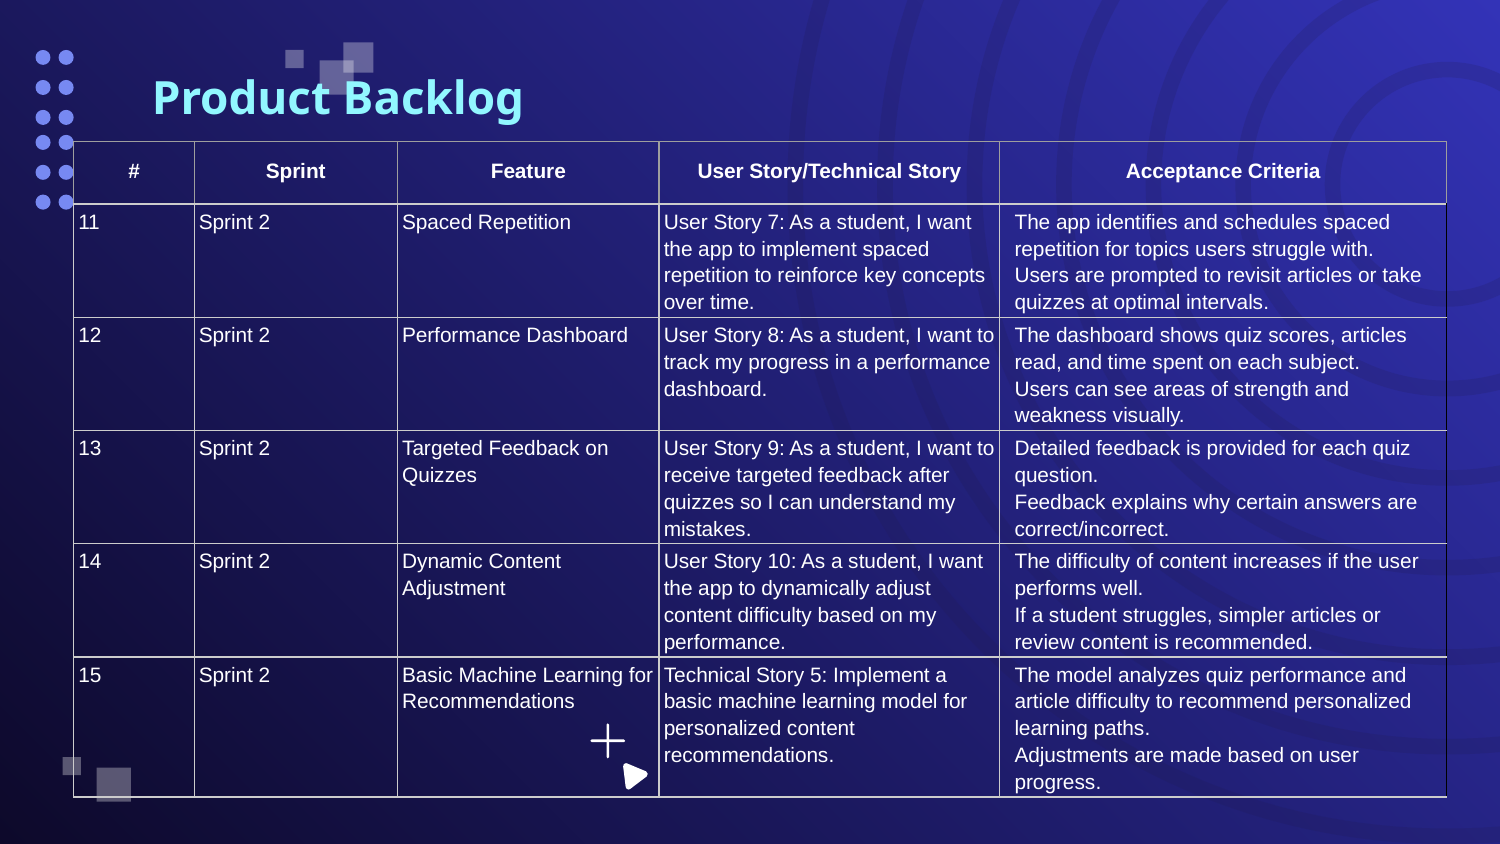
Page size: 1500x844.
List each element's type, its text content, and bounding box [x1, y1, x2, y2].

table_cell Sprint 2 [195, 658, 397, 796]
table_cell Sprint 2 [195, 205, 397, 317]
table_cell Technical Story 5: Implement a basic machine learning model for personalized content recommendations. [660, 658, 999, 796]
table_cell 15 [74, 658, 194, 796]
table_cell Sprint 2 [195, 544, 397, 656]
table_cell 14 [74, 544, 194, 656]
table_cell User Story 8: As a student, I want to track my progress in a performance dashboard. [660, 318, 999, 430]
table_cell Sprint 2 [195, 318, 397, 430]
table_header Sprint [195, 142, 397, 203]
table_cell Sprint 2 [195, 431, 397, 543]
table_cell User Story 7: As a student, I want the app to implement spaced repetition to reinforce key concepts over time. [660, 205, 999, 317]
table_cell User Story 10: As a student, I want the app to dynamically adjust content difficulty based on my performance. [660, 544, 999, 656]
table_cell Targeted Feedback on Quizzes [398, 431, 658, 543]
table_cell Performance Dashboard [398, 318, 658, 430]
table_header User Story/Technical Story [660, 142, 999, 203]
table_cell The difficulty of content increases if the user performs well. If a student struggles, simpler articles or review content is recommended. [1000, 544, 1446, 656]
table_cell 11 [74, 205, 194, 317]
table_cell 13 [74, 431, 194, 543]
table_cell The model analyzes quiz performance and article difficulty to recommend personalized learning paths. Adjustments are made based on user progress. [1000, 658, 1446, 796]
table_header # [74, 142, 194, 203]
table_header Acceptance Criteria [1000, 142, 1446, 203]
table_cell Spaced Repetition [398, 205, 658, 317]
table_cell The dashboard shows quiz scores, articles read, and time spent on each subject. Users can see areas of strength and weakness visually. [1000, 318, 1446, 430]
table_cell Basic Machine Learning for Recommendations [398, 658, 658, 796]
table_cell 12 [74, 318, 194, 430]
table_cell Dynamic Content Adjustment [398, 544, 658, 656]
table_header Feature [398, 142, 658, 203]
title Product Backlog [136, 61, 821, 131]
table_cell The app identifies and schedules spaced repetition for topics users struggle with. Users are prompted to revisit articles or take quizzes at optimal intervals. [1000, 205, 1446, 317]
table_cell Detailed feedback is provided for each quiz question. Feedback explains why certain answers are correct/incorrect. [1000, 431, 1446, 543]
table_cell User Story 9: As a student, I want to receive targeted feedback after quizzes so I can understand my mistakes. [660, 431, 999, 543]
